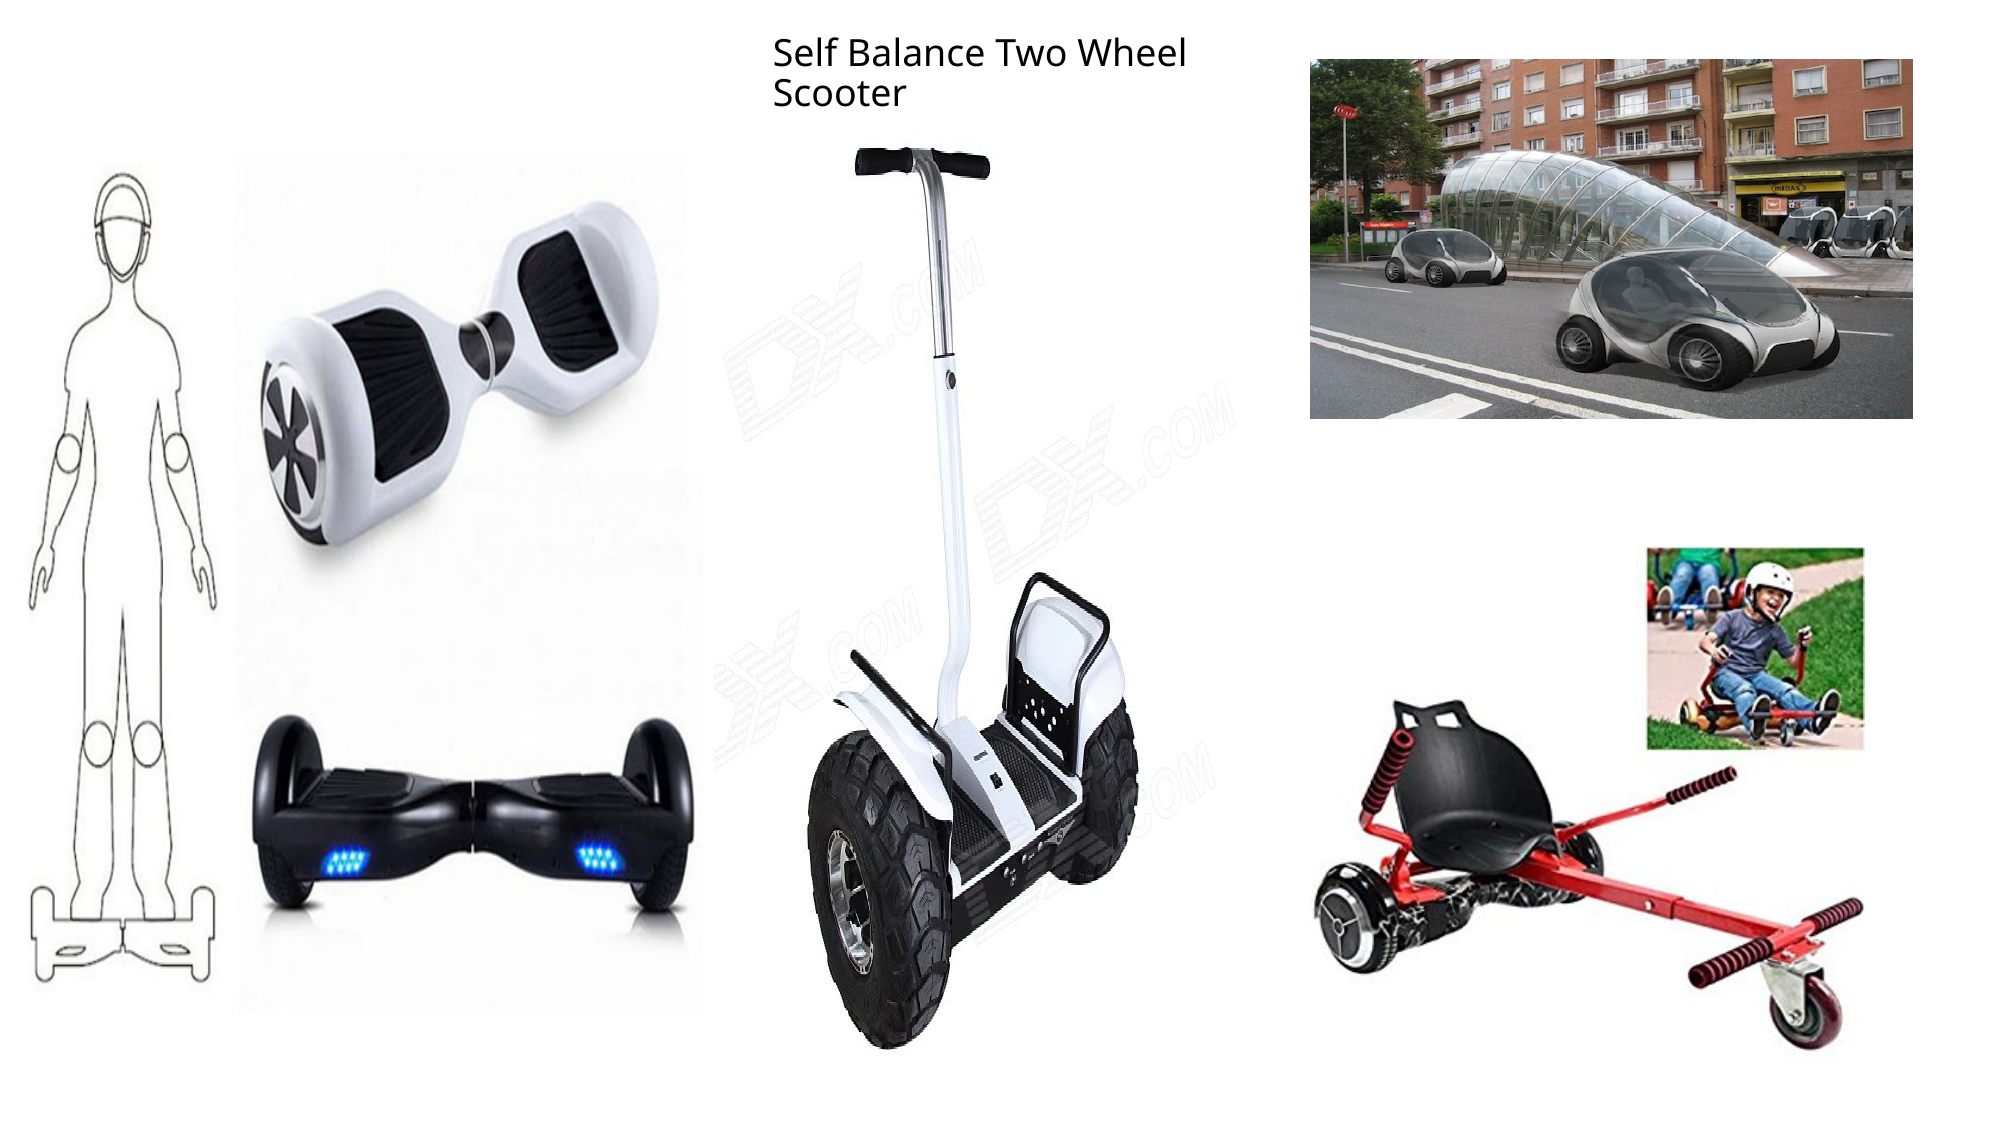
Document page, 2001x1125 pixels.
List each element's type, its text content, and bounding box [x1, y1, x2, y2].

picture [1310, 545, 1865, 1068]
picture [0, 34, 1246, 1125]
title Self Balance Two Wheel Scooter [757, 11, 1246, 130]
picture [1310, 59, 1913, 419]
